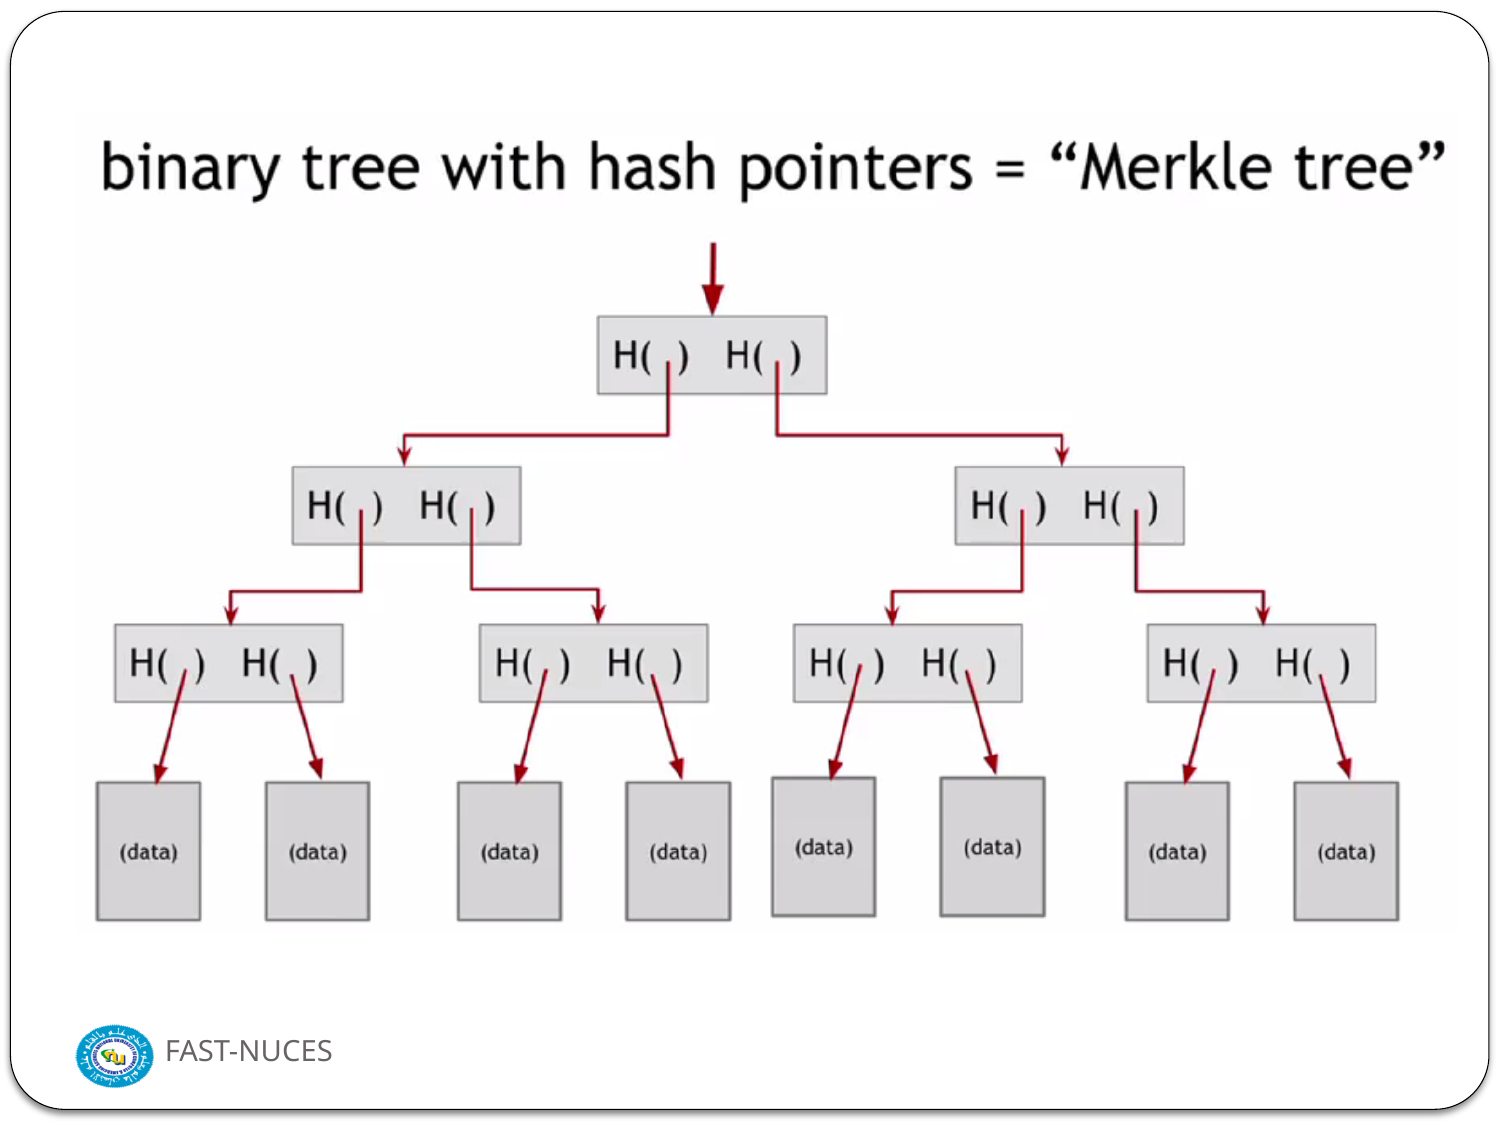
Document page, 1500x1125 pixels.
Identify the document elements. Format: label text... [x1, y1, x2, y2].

picture [91, 1038, 138, 1075]
picture [123, 1060, 154, 1088]
text_box FAST-NUCES [149, 1012, 800, 1088]
picture [76, 112, 1458, 934]
picture [74, 1024, 154, 1088]
